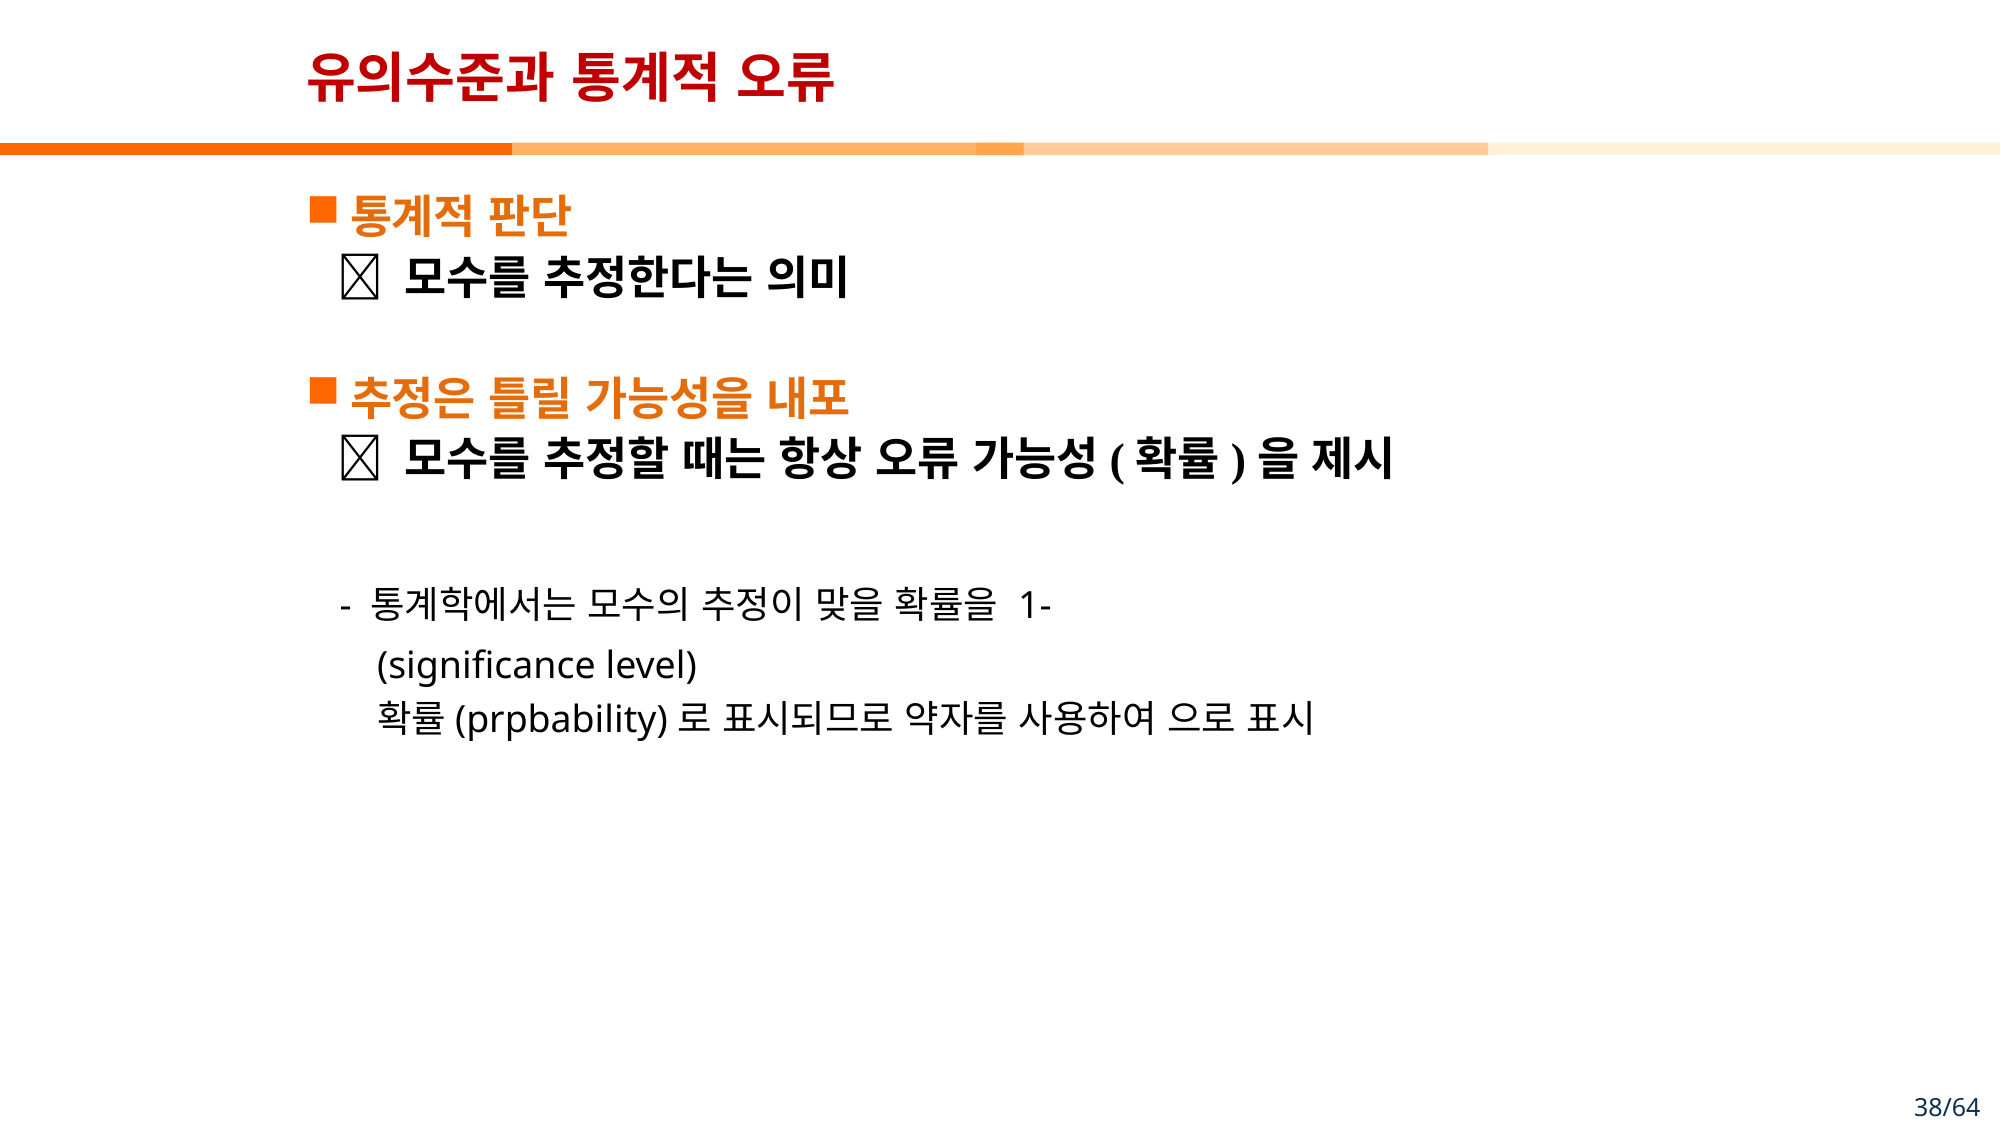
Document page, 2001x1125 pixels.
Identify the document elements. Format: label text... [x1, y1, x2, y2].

title 유의수준과 통계적 오류 [291, 31, 1532, 122]
list 통계적 판단  모수를 추정한다는 의미 추정은 틀릴 가능성을 내포  모수를 추정할 때는 항상 오류 가능성(확률)을 제시 [291, 174, 1709, 445]
